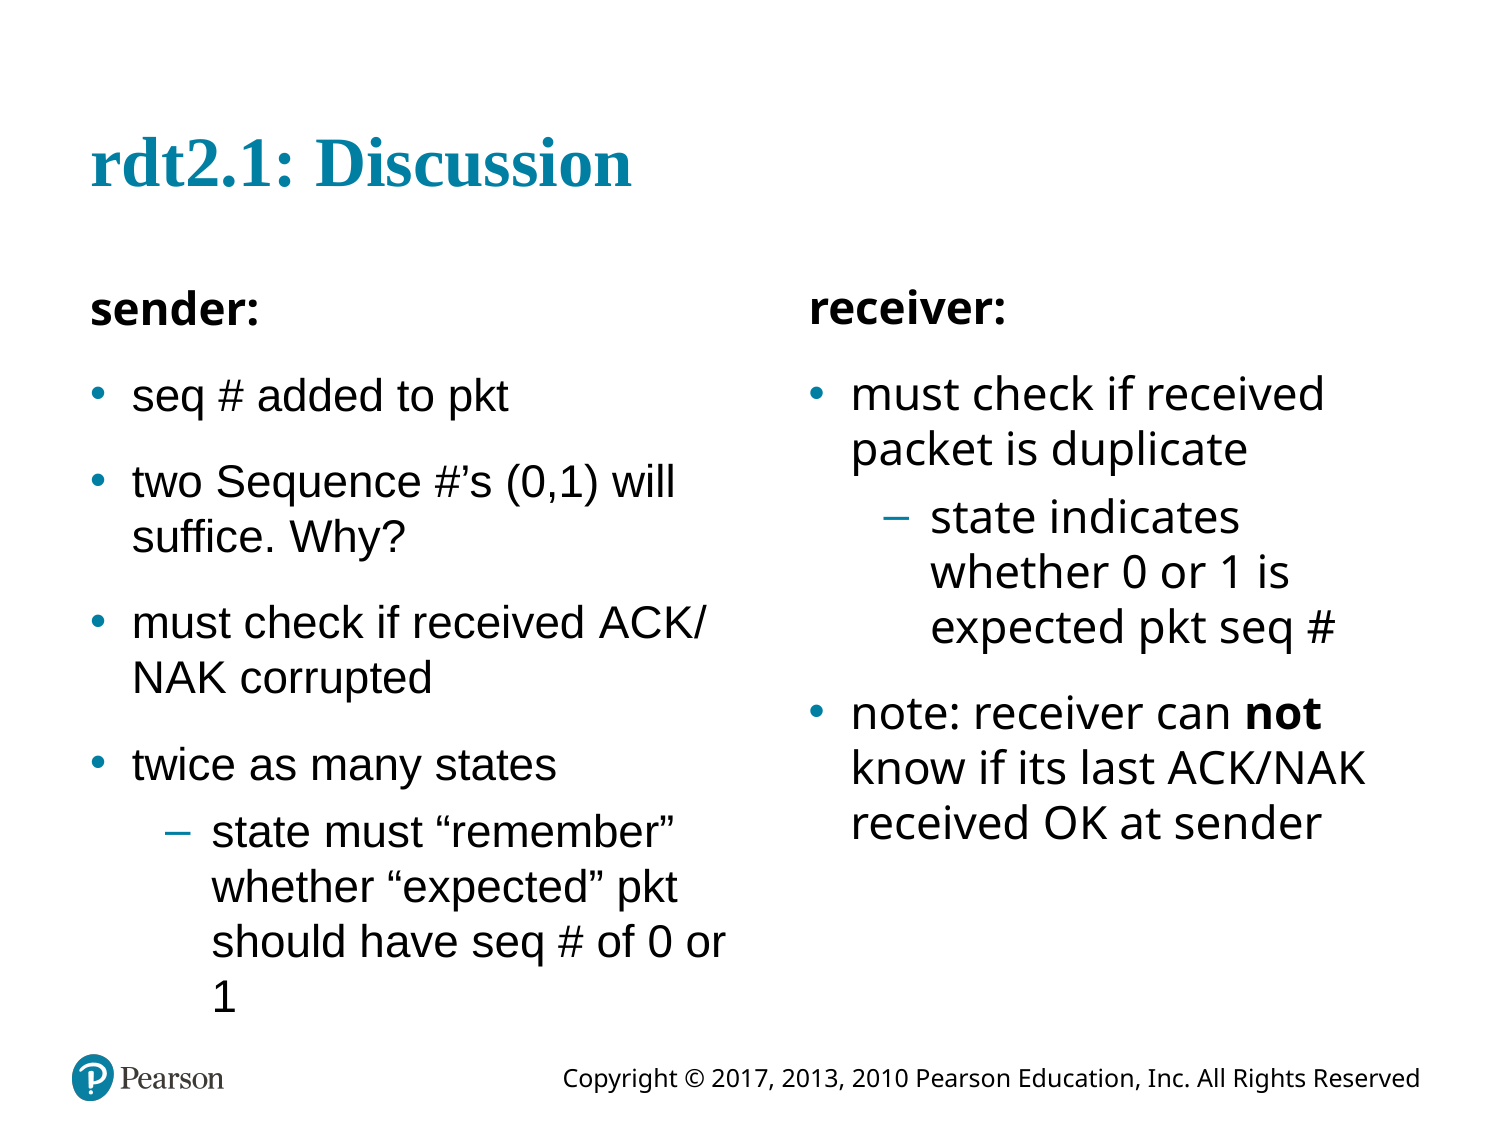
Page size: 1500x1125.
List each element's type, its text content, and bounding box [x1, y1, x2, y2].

picture [98, 1054, 224, 1101]
picture [72, 1087, 83, 1101]
list receiver: must check if received packet is duplicate state indicates whether 0 or 1 is expected pkt seq # note: receiver can not know if its last A C K/N A K received O K at sender [793, 263, 1425, 932]
title r d t2.1: Discussion [75, 0, 1425, 216]
picture [80, 1063, 106, 1088]
list sender: seq # added to pkt two Sequence #’s (0,1) will suffice. Why? must check if received A C K / N A K corrupted twice as many states state must “remember” whether “expected” pkt should have seq # of 0 or 1 [75, 264, 750, 1037]
picture [72, 1054, 88, 1070]
